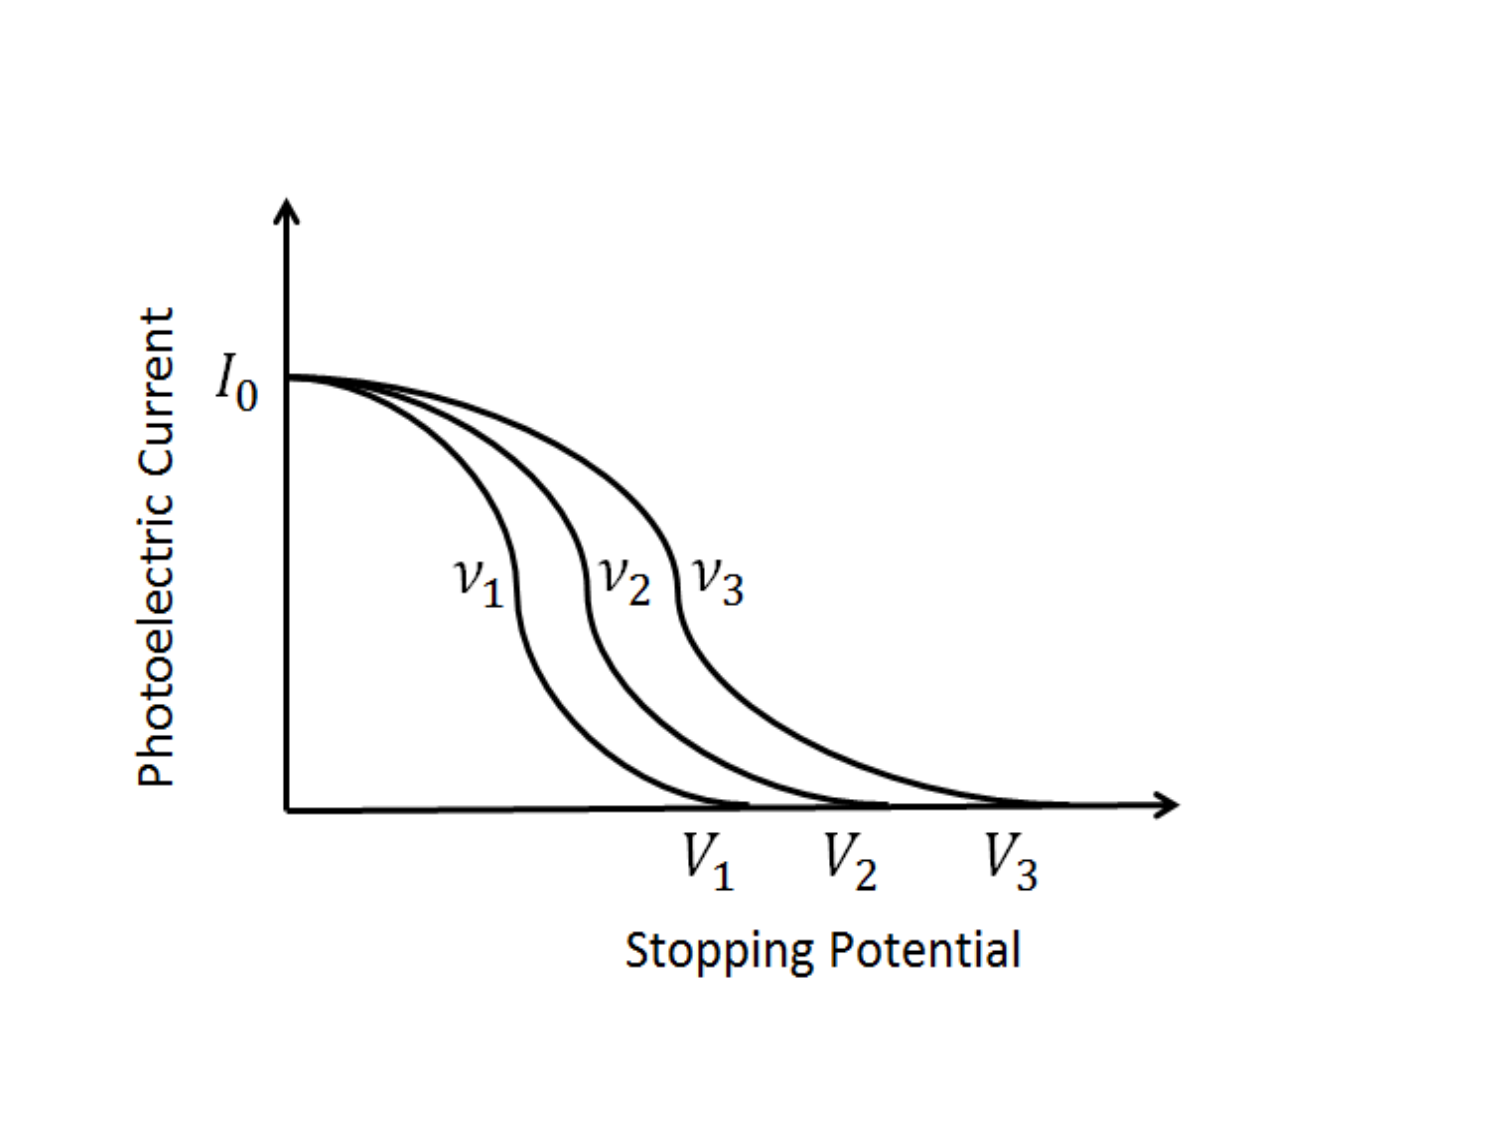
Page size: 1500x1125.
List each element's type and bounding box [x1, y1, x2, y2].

picture [124, 149, 1263, 1013]
